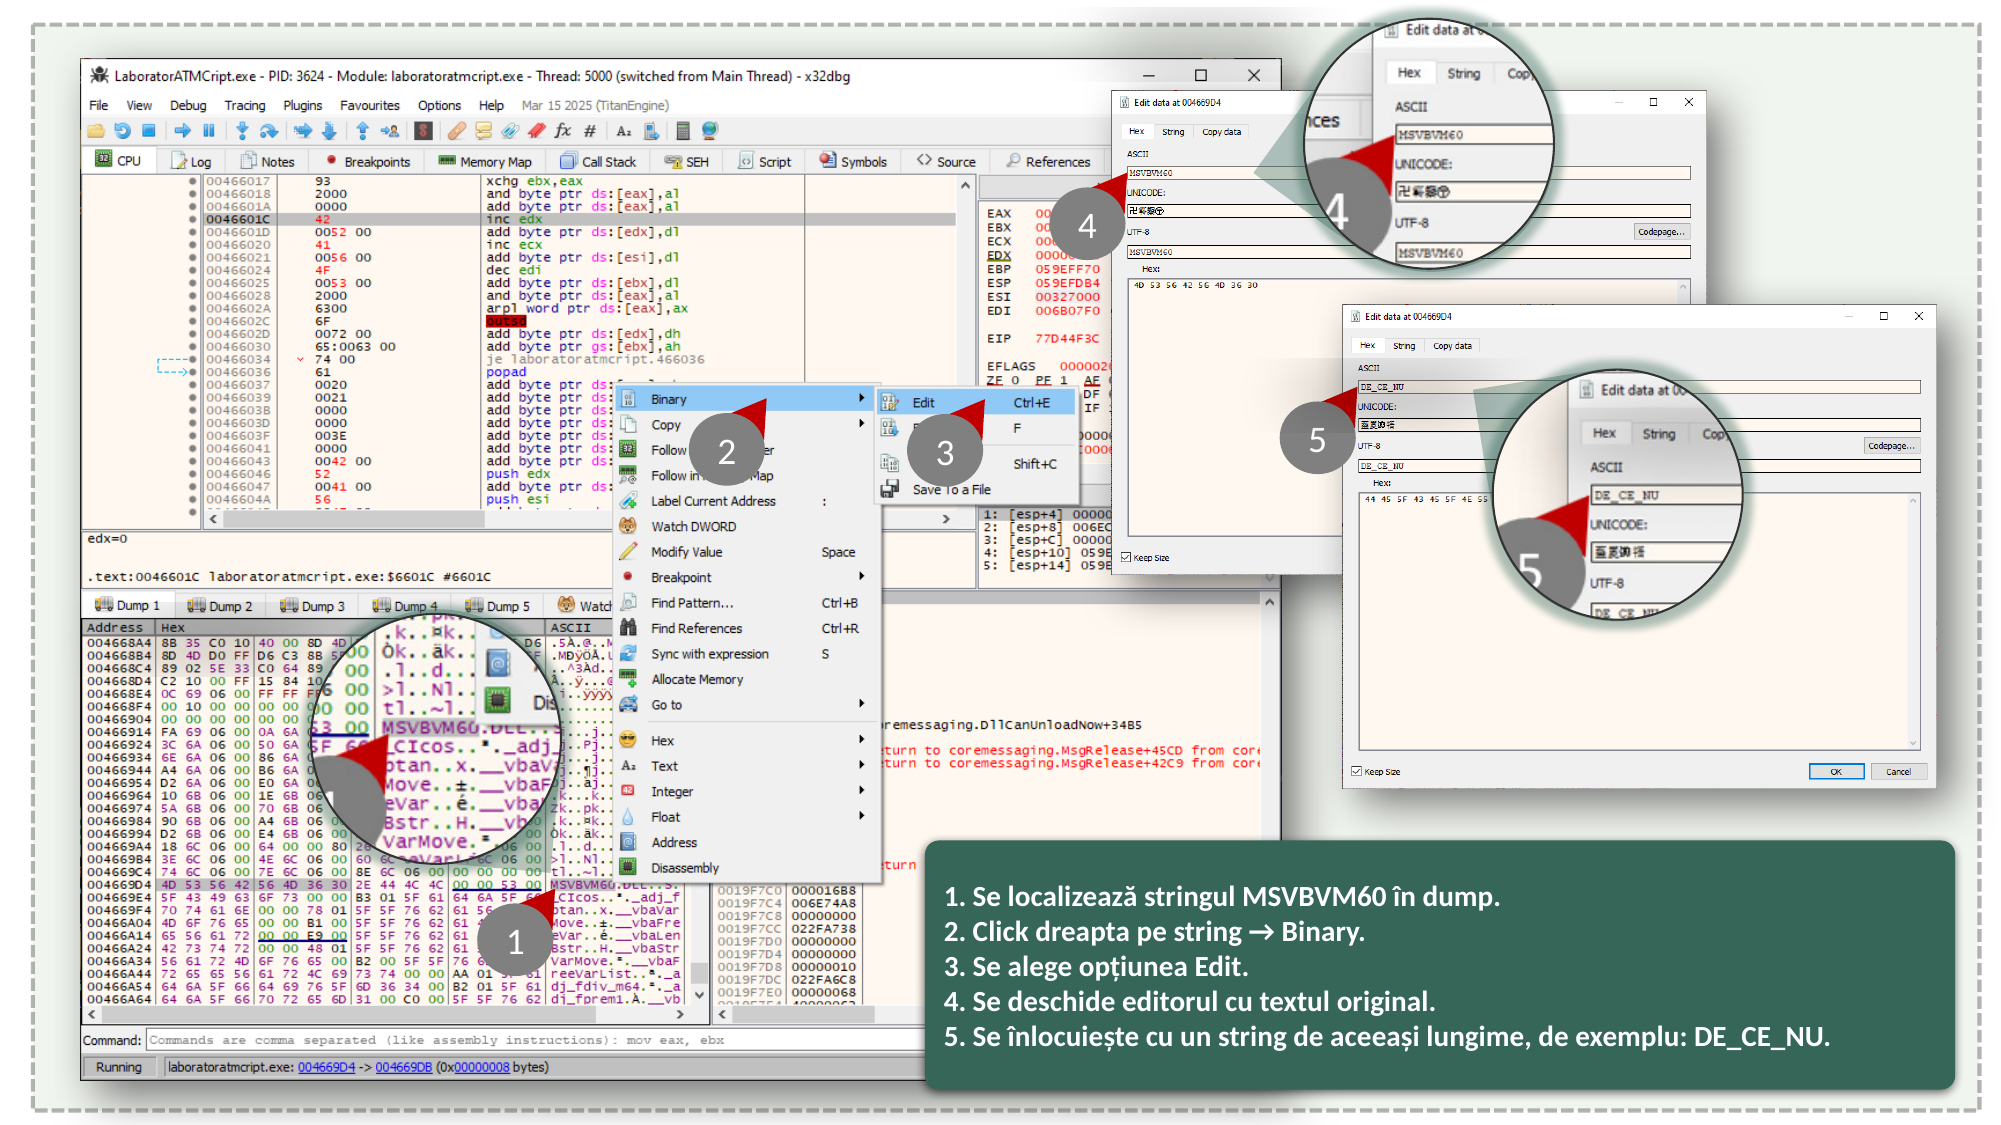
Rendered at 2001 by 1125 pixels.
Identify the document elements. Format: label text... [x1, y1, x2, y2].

picture [1492, 369, 1743, 620]
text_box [1279, 304, 1937, 789]
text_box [688, 389, 765, 486]
text_box 1. Se localizează stringul MSVBVM60 în dump. 2. Click dreapta pe string → Binary. 3. Se alege opțiunea Edit. 4. Se deschide editorul cu textul original. 5. Se înlocuiește cu un string de aceeași lungime, de exemplu: DE_CE_NU. [926, 840, 1956, 1090]
text_box [1315, 805, 1980, 1111]
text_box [906, 390, 984, 487]
text_box [32, 24, 1091, 1111]
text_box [1049, 90, 1707, 575]
picture [80, 58, 1282, 1081]
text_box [477, 879, 554, 977]
text_box [1554, 24, 1980, 318]
picture [1303, 18, 1554, 269]
